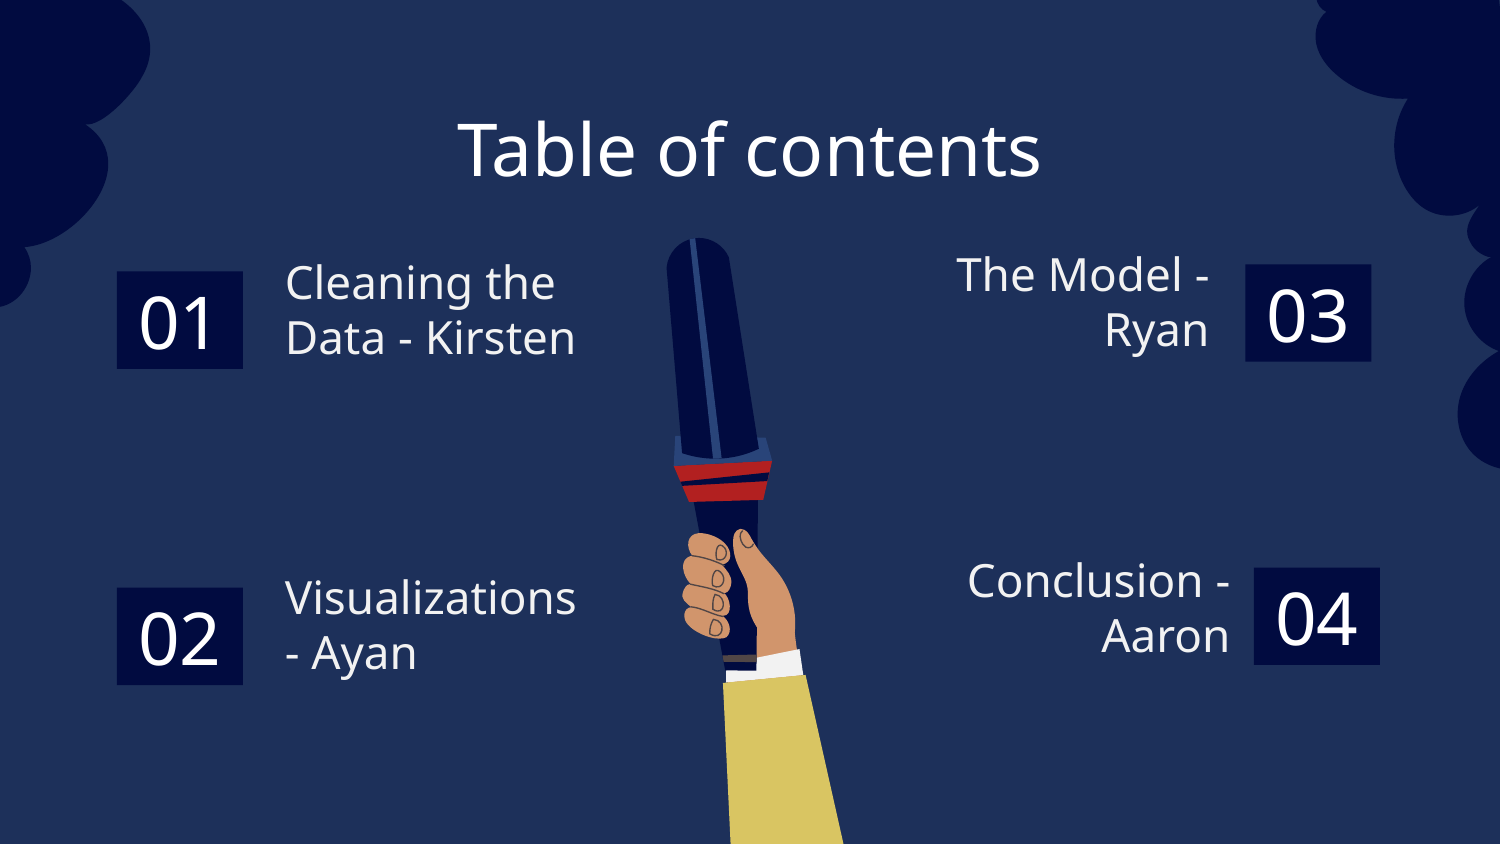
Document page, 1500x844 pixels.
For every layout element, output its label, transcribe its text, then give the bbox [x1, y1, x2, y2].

title 02 [116, 587, 243, 686]
subtitle The Model - Ryan [877, 272, 1225, 371]
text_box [666, 237, 857, 844]
title 01 [116, 271, 243, 369]
title Table of contents [141, 88, 1359, 183]
subtitle Conclusion - Aaron [897, 543, 1246, 678]
title 03 [1245, 264, 1372, 362]
subtitle Cleaning the Data - Kirsten [269, 264, 618, 380]
subtitle Visualizations - Ayan [269, 579, 618, 694]
title 04 [1253, 567, 1380, 665]
